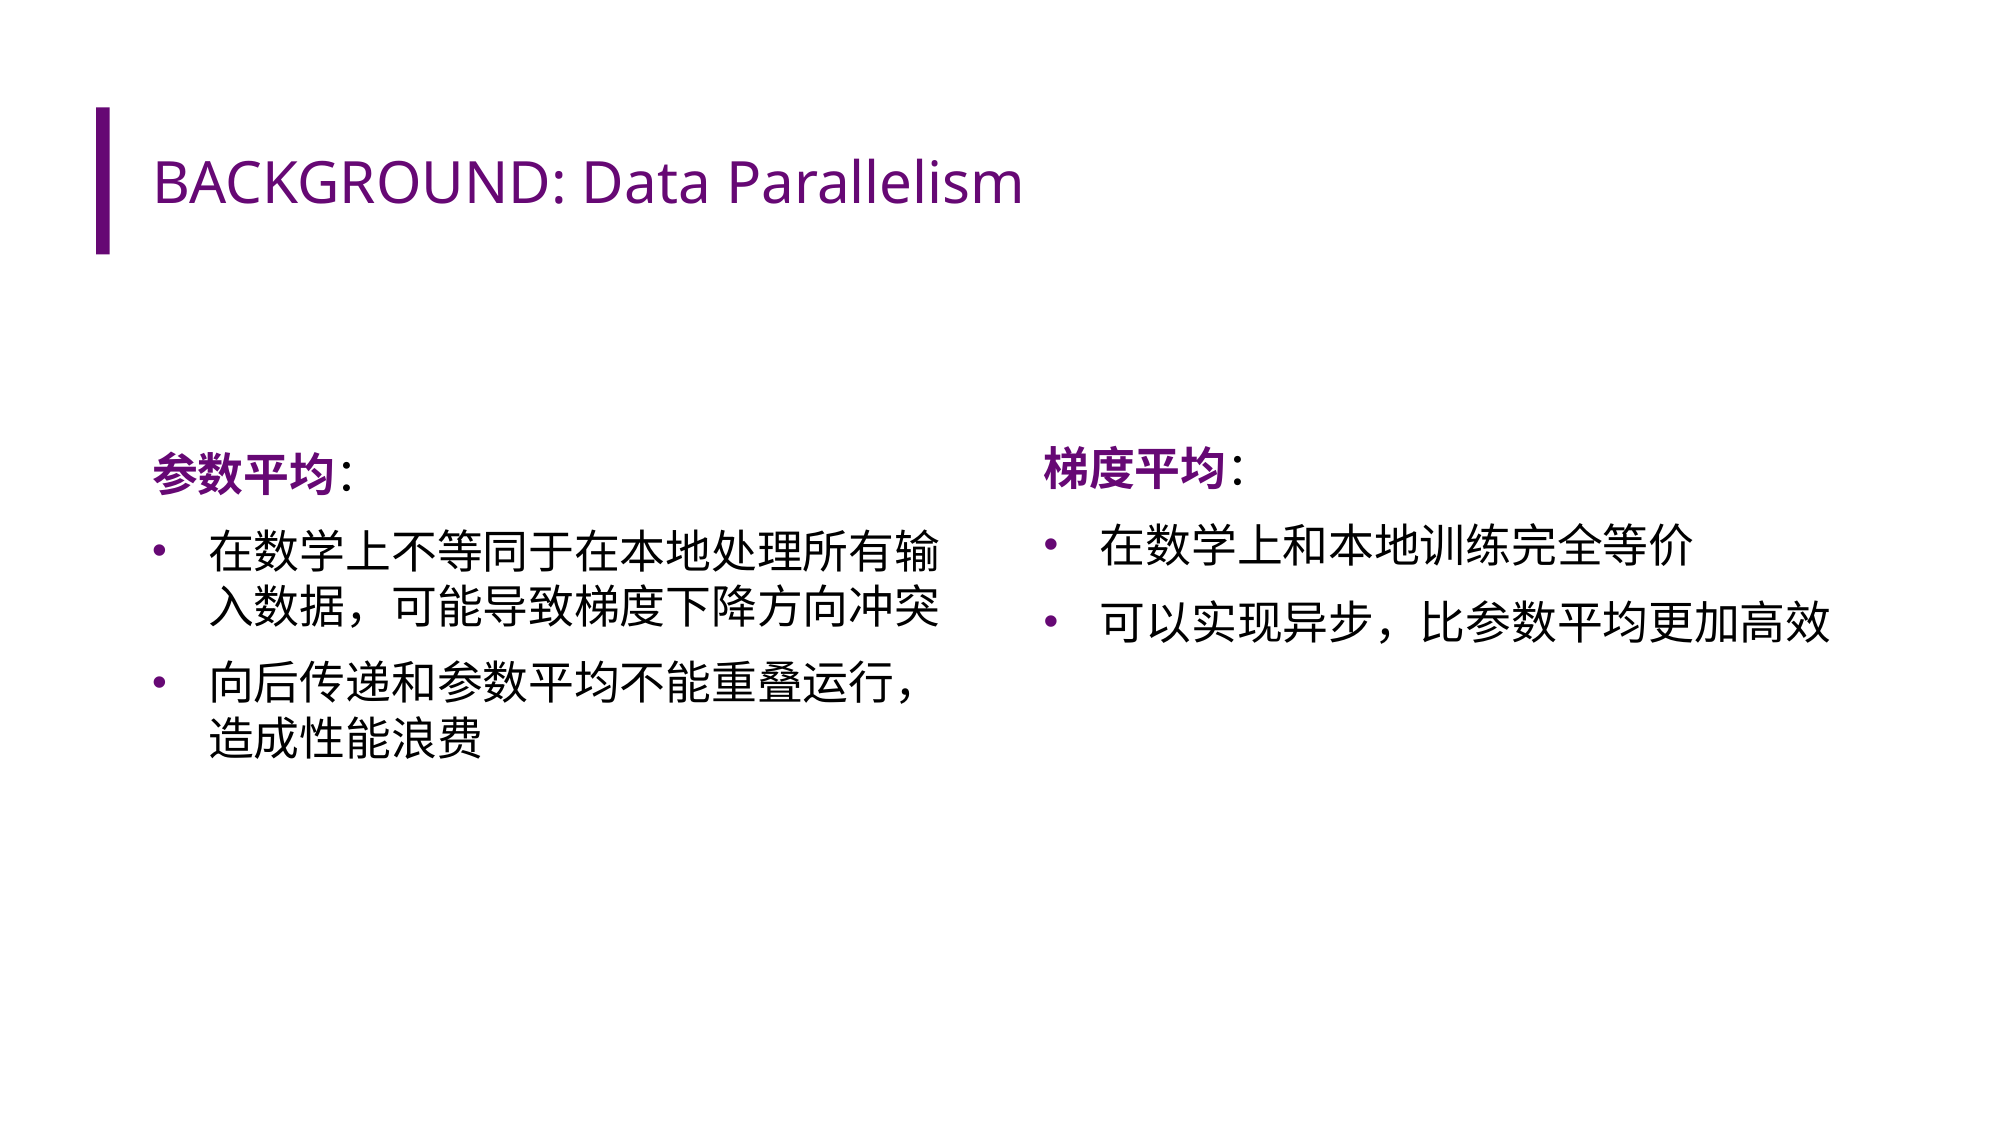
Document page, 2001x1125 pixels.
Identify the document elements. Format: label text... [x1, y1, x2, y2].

text_box 梯度平均： 在数学上和本地训练完全等价 可以实现异步，比参数平均更加高效 [1028, 370, 1910, 656]
text_box 参数平均： 在数学上不等同于在本地处理所有输入数据，可能导致梯度下降方向冲突 向后传递和参数平均不能重叠运行，造成性能浪费 [137, 404, 974, 849]
title BACKGROUND: Data Parallelism [137, 97, 1863, 264]
